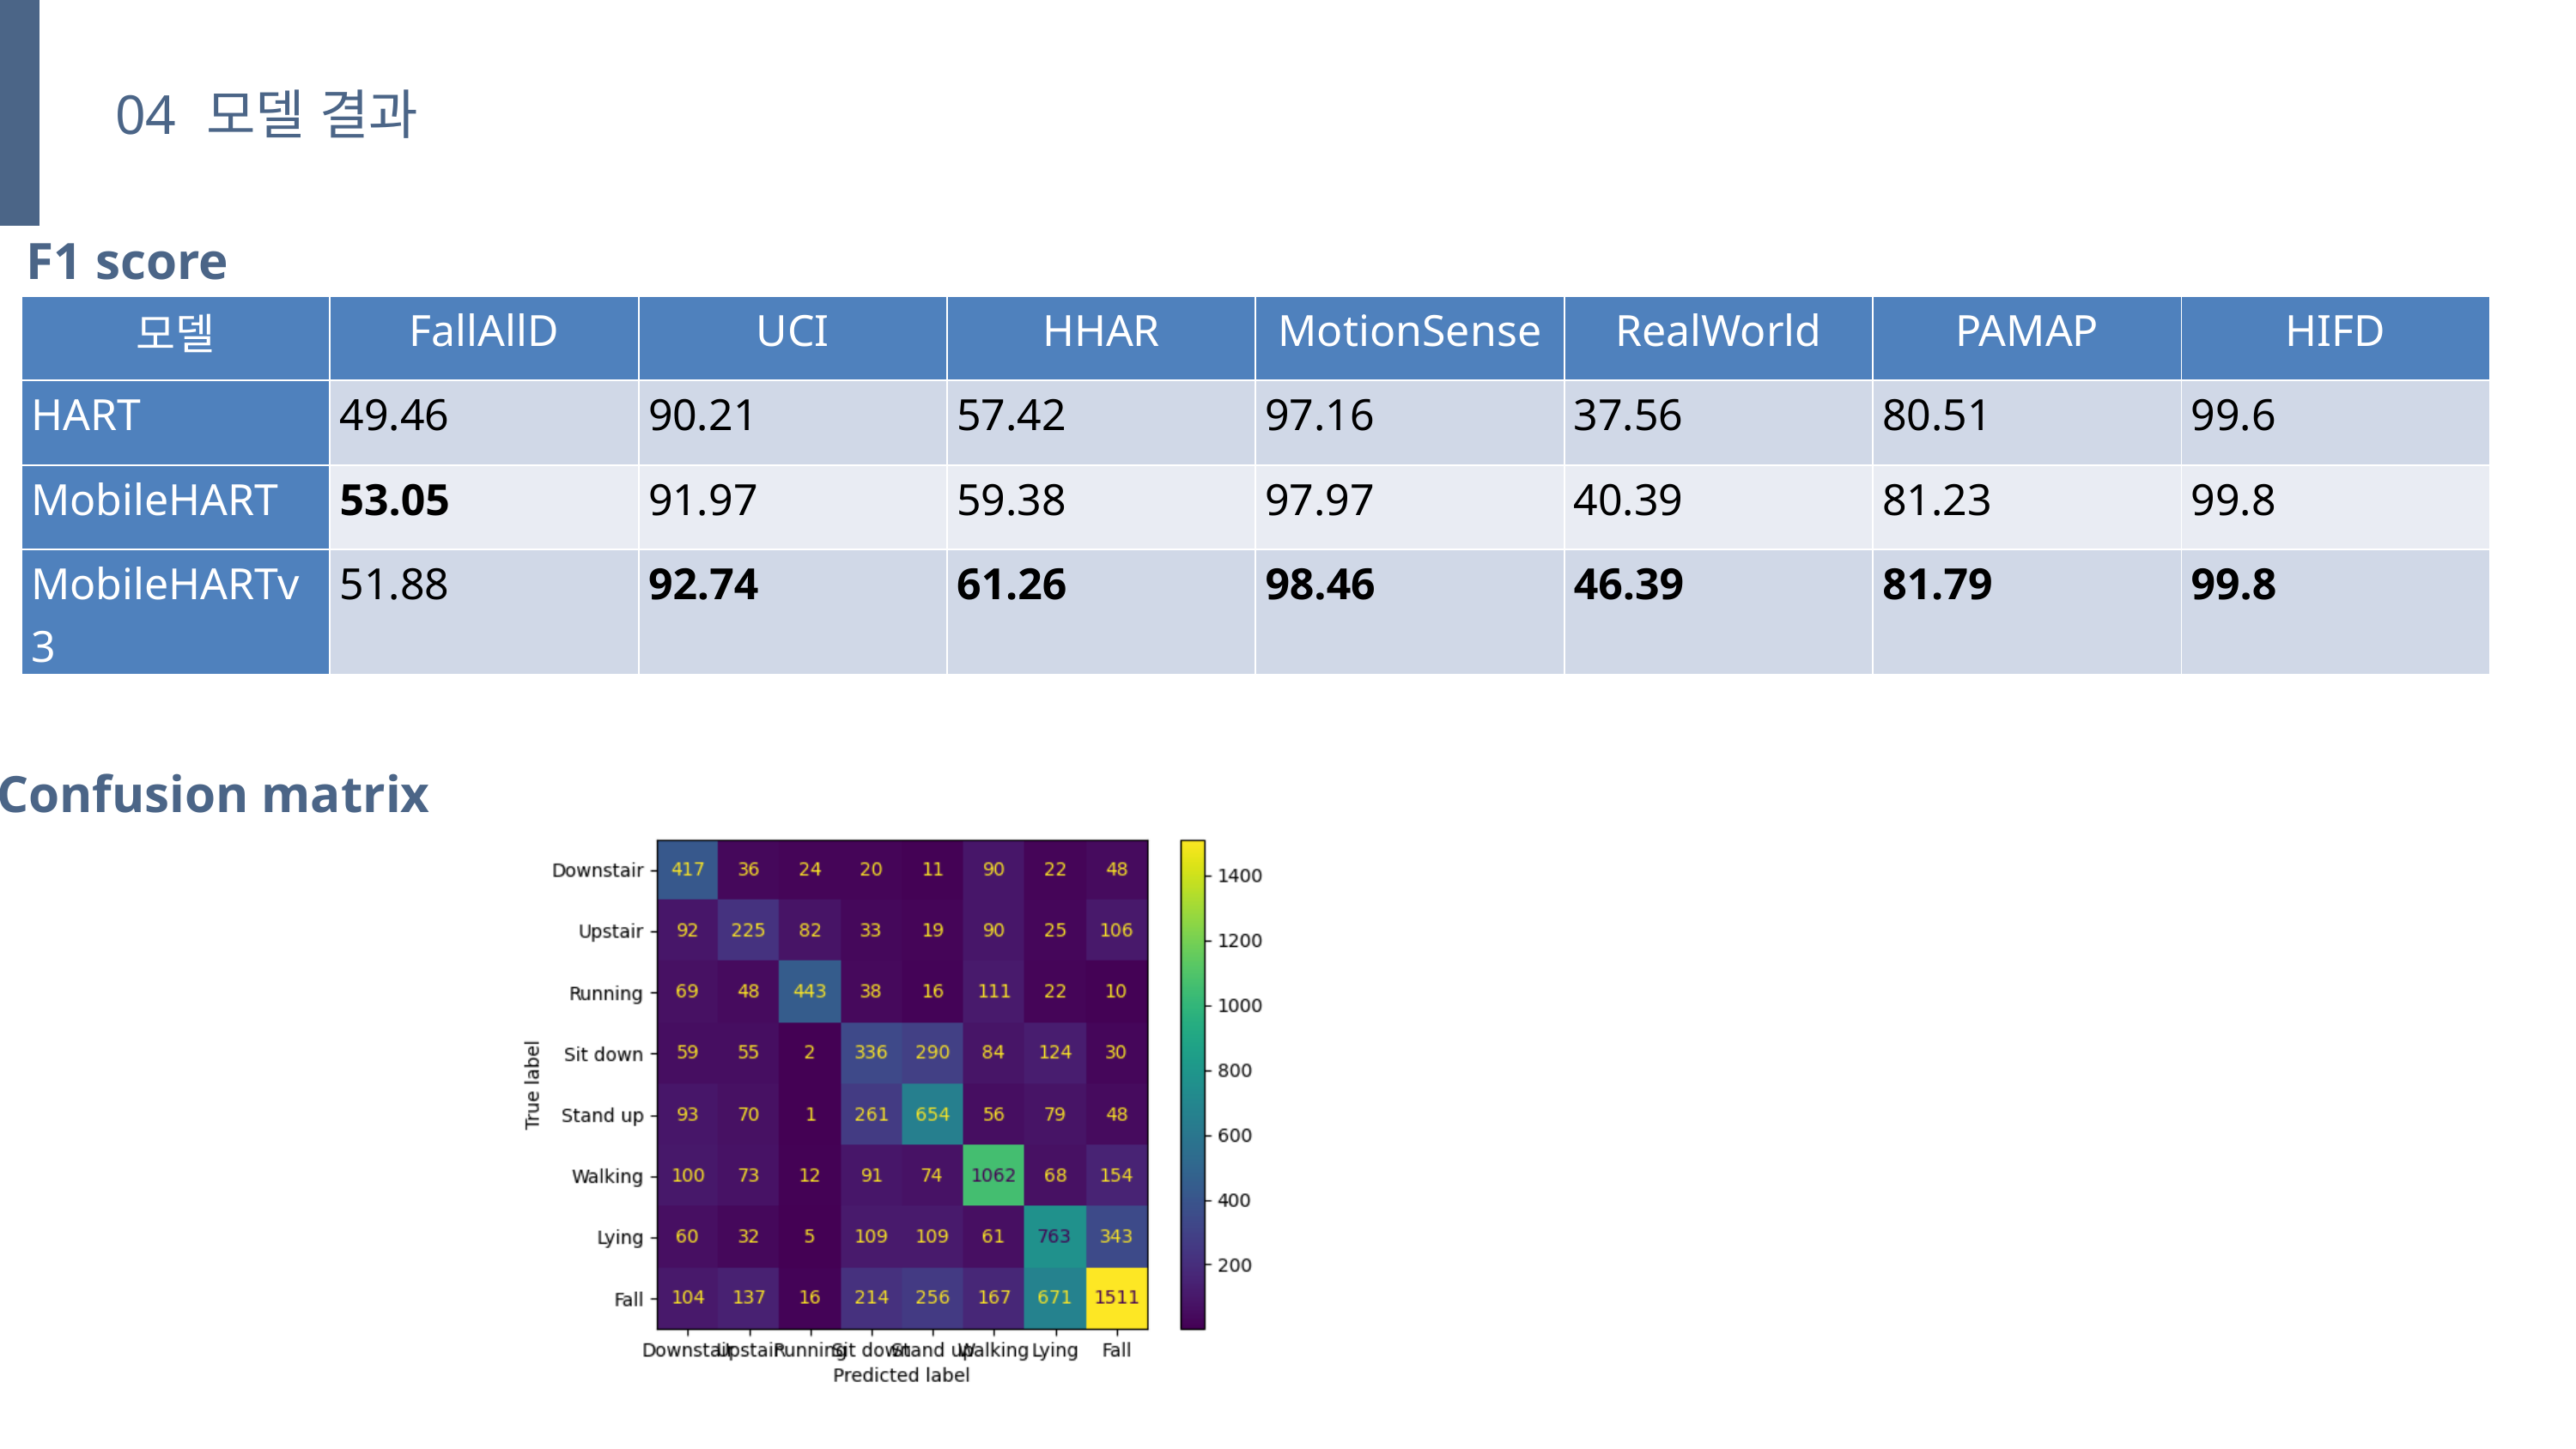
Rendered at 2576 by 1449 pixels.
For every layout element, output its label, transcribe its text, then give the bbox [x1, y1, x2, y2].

table_cell 80.51 [1874, 381, 2181, 464]
table_cell 40.39 [1565, 466, 1872, 549]
table_cell 99.8 [2182, 466, 2489, 549]
table_header MotionSense [1256, 297, 1564, 379]
table_cell 98.46 [1256, 550, 1564, 674]
table_cell 99.6 [2182, 381, 2489, 464]
table_header PAMAP [1874, 297, 2181, 379]
table_header 모델 [22, 297, 329, 379]
table_header HIFD [2182, 297, 2489, 379]
table_cell 46.39 [1565, 550, 1872, 674]
table_cell 57.42 [948, 381, 1255, 464]
text_box 모델 결과 [205, 70, 907, 145]
table_header FallAllD [331, 297, 638, 379]
text_box F1 score [13, 222, 241, 296]
table_cell MobileHART [22, 466, 329, 549]
table_cell 99.8 [2182, 550, 2489, 674]
picture [514, 762, 1364, 1400]
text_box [0, 0, 39, 226]
table_cell 97.16 [1256, 381, 1564, 464]
table_cell 49.46 [331, 381, 638, 464]
table_cell MobileHARTv3 [22, 550, 329, 674]
table_cell 61.26 [948, 550, 1255, 674]
table_cell 81.79 [1874, 550, 2181, 674]
text_box Confusion matrix [0, 755, 443, 829]
table_cell 51.88 [331, 550, 638, 674]
table_cell 81.23 [1874, 466, 2181, 549]
table_cell 92.74 [640, 550, 946, 674]
table_header UCI [640, 297, 946, 379]
table_cell 37.56 [1565, 381, 1872, 464]
table_header HHAR [948, 297, 1255, 379]
table_cell 53.05 [331, 466, 638, 549]
table_header RealWorld [1565, 297, 1872, 379]
table_cell HART [22, 381, 329, 464]
text_box 04 [115, 70, 205, 145]
table_cell 97.97 [1256, 466, 1564, 549]
table_cell 91.97 [640, 466, 946, 549]
table_cell 90.21 [640, 381, 946, 464]
table_cell 59.38 [948, 466, 1255, 549]
